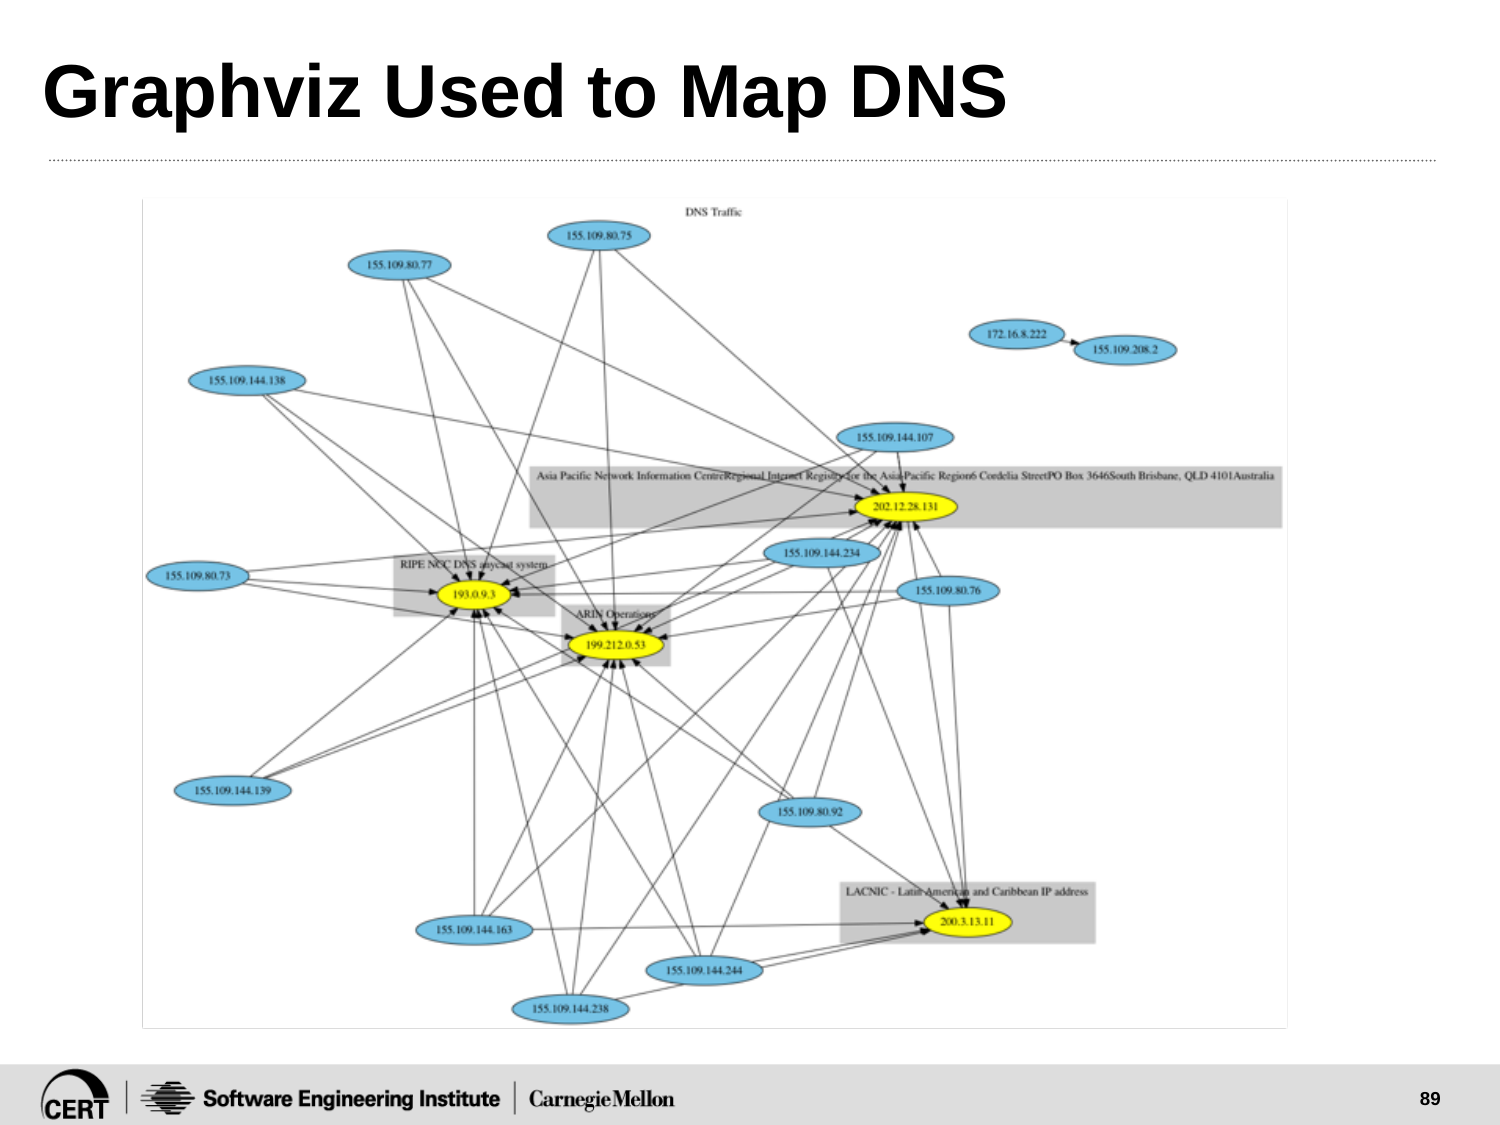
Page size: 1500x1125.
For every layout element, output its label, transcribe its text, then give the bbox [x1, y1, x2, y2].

title Graphviz Used to Map DNS [42, 37, 1433, 155]
picture [24, 1065, 688, 1125]
picture [113, 170, 1316, 1058]
